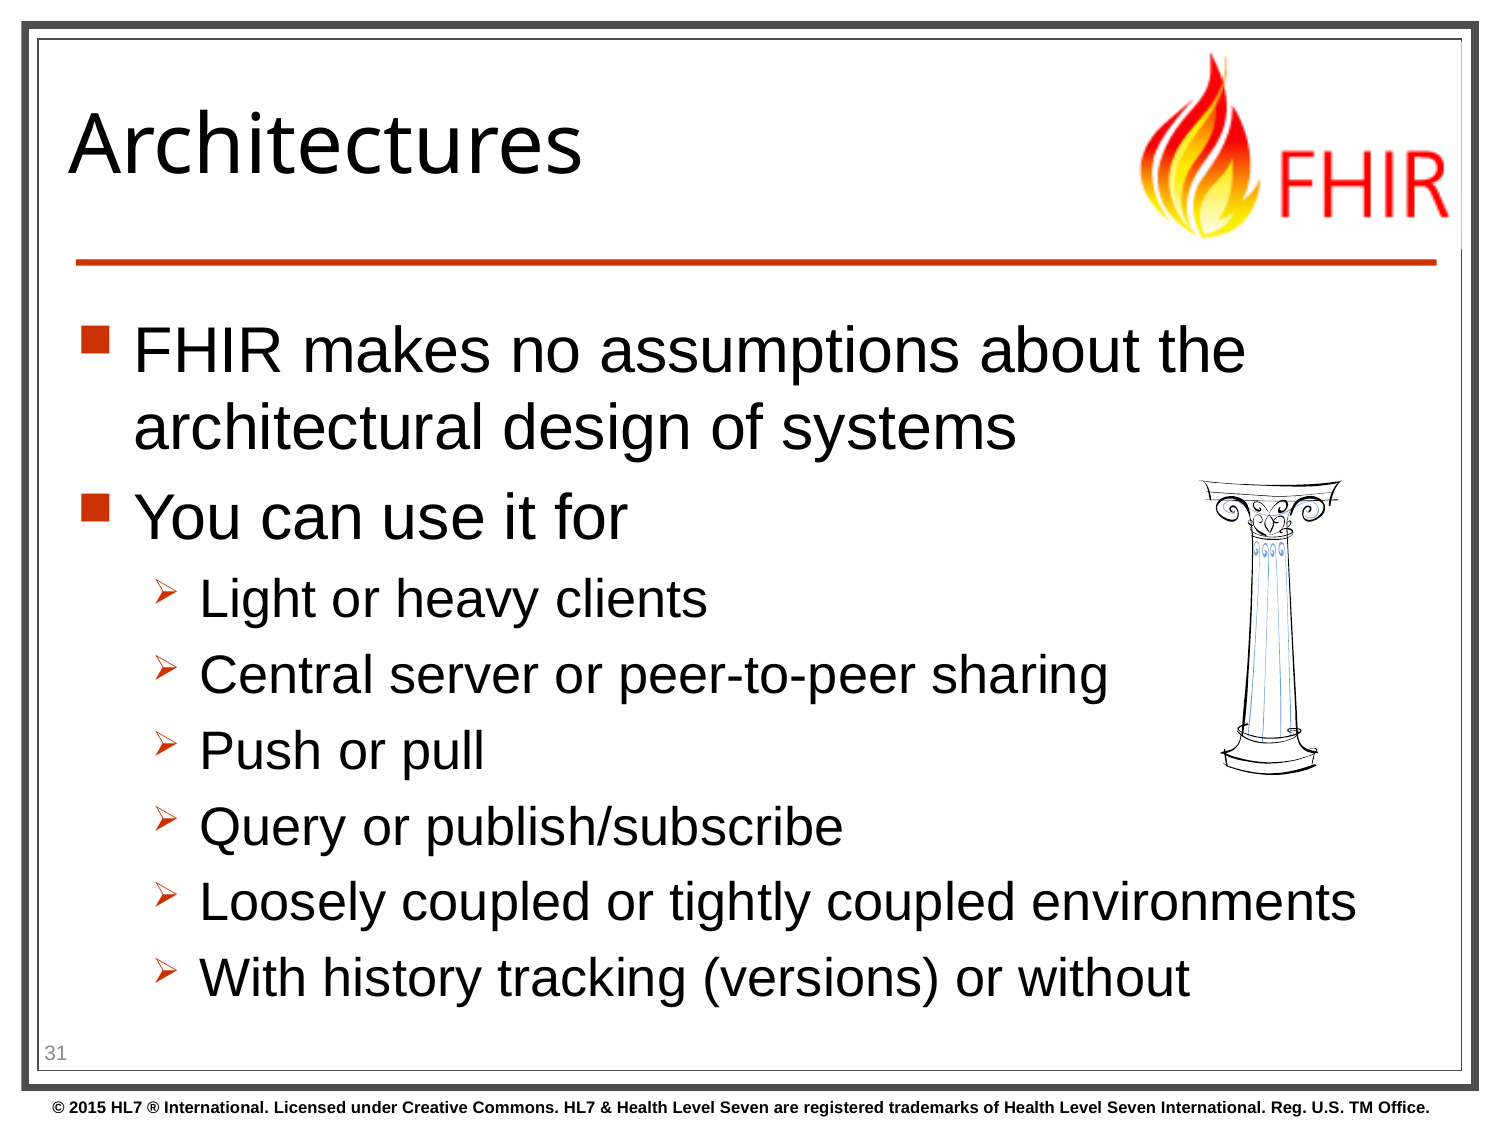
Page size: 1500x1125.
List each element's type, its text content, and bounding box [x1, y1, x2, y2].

picture [1128, 42, 1462, 249]
list FHIR makes no assumptions about the architectural design of systems You can use it for Light or heavy clients Central server or peer-to-peer sharing Push or pull Query or publish/subscribe Loosely coupled or tightly coupled environments With history tracking (versions) or without [62, 299, 1438, 1035]
title Architectures [53, 54, 1128, 244]
slide_number 31 [29, 1034, 148, 1071]
picture [1198, 479, 1343, 776]
